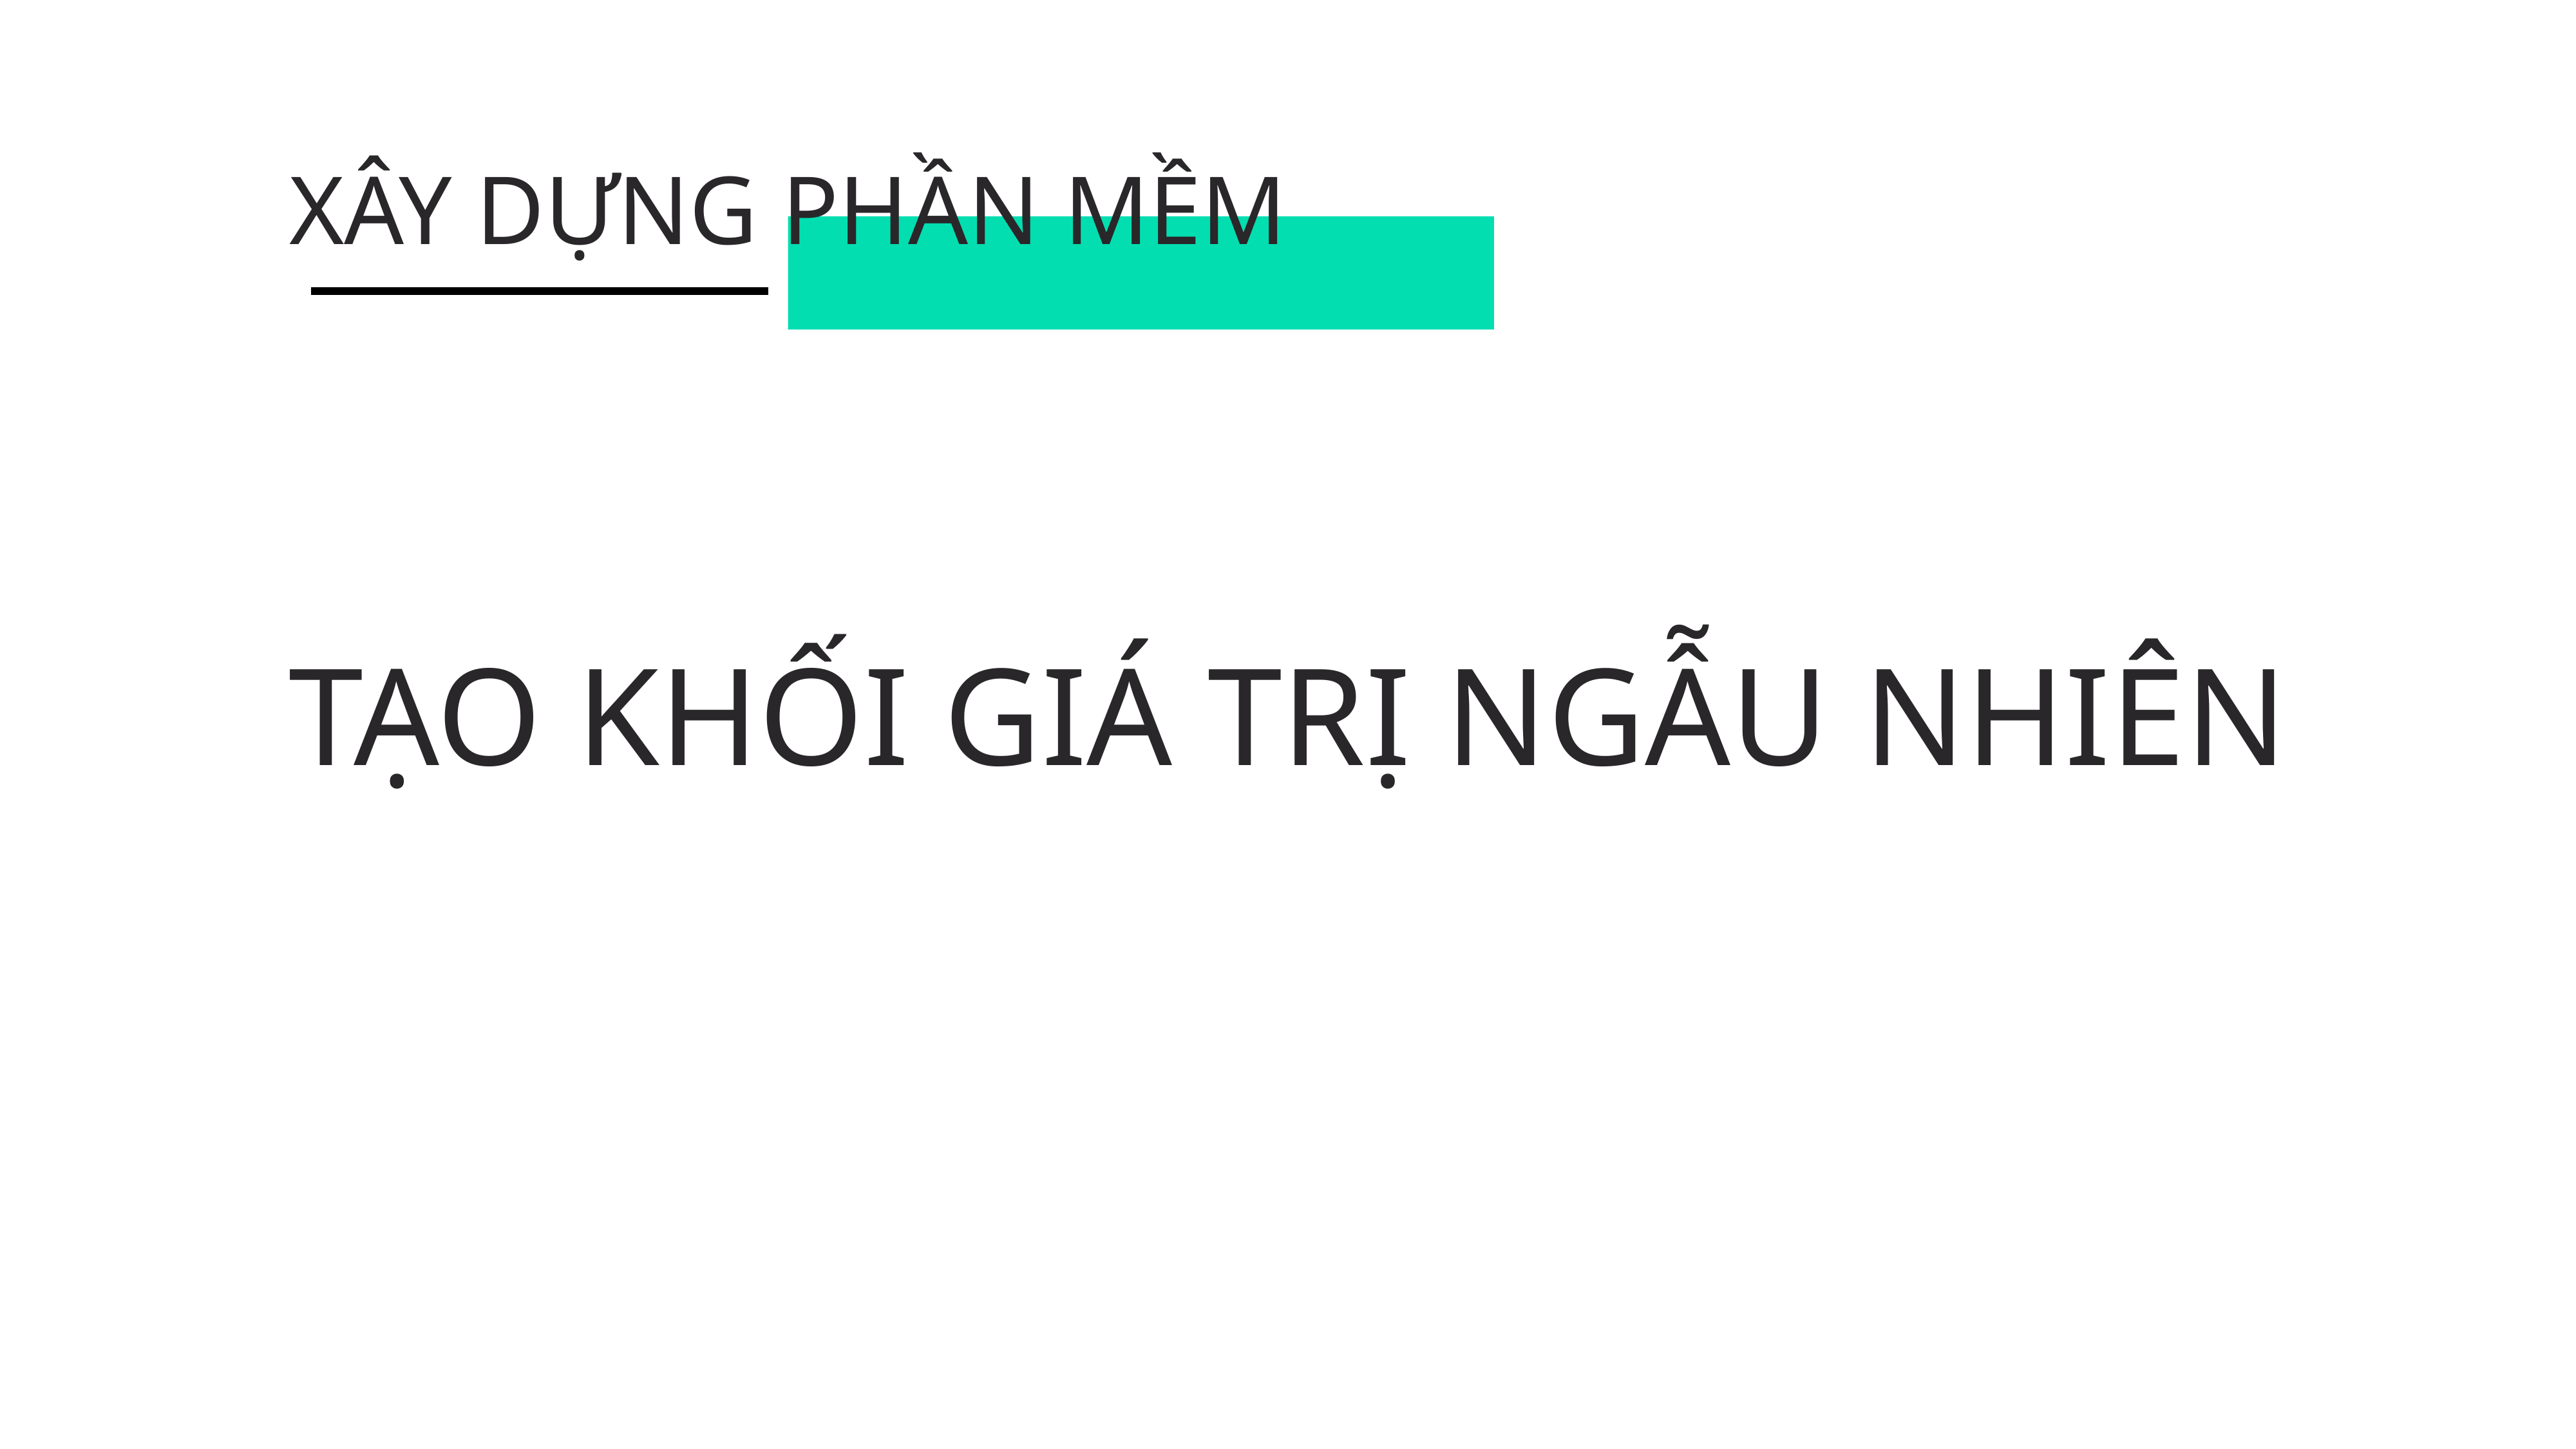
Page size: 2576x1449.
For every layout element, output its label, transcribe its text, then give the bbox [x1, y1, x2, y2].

text_box [788, 216, 1494, 330]
text_box XÂY DỰNG PHẦN MỀM [284, 146, 1292, 269]
text_box TẠO KHỐI GIÁ TRỊ NGẪU NHIÊN [283, 626, 2293, 797]
